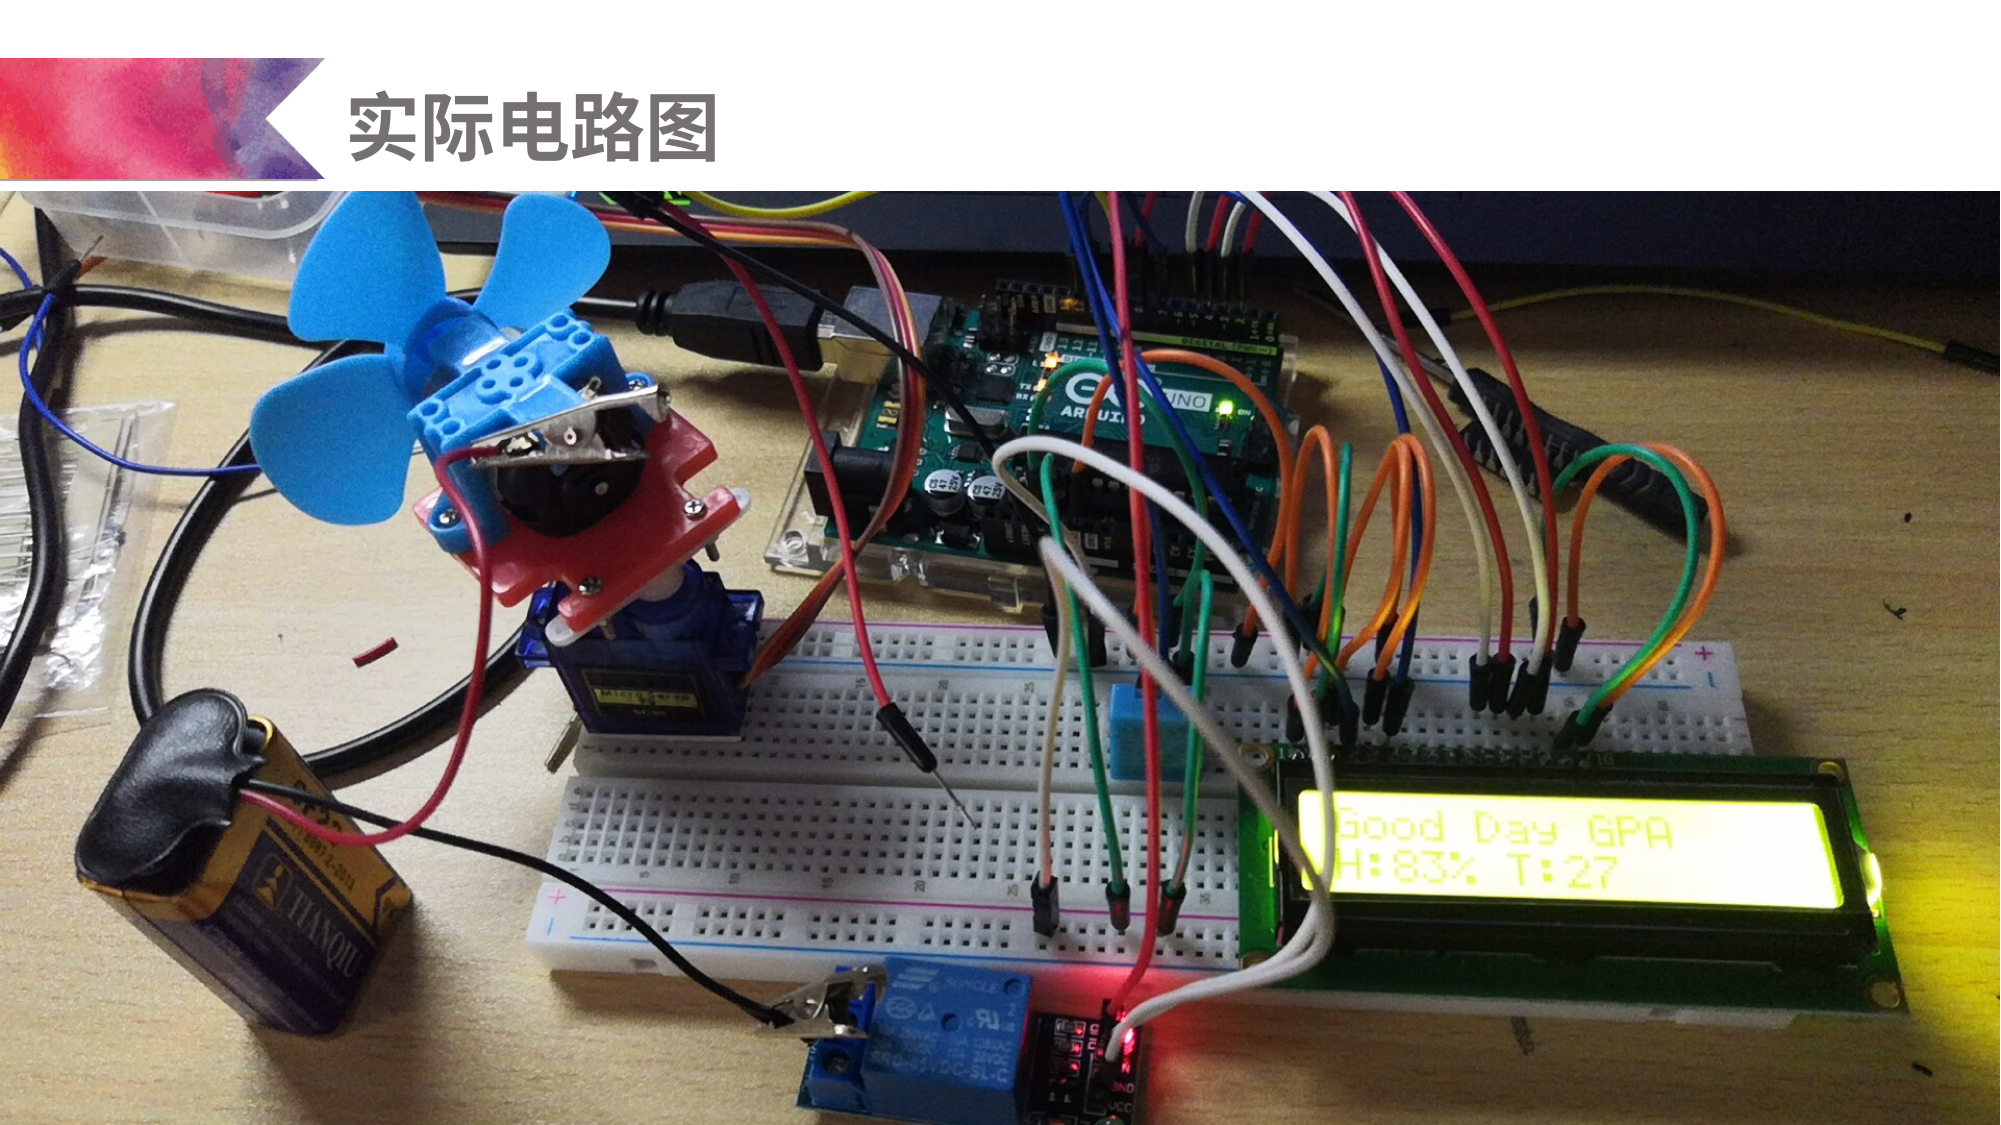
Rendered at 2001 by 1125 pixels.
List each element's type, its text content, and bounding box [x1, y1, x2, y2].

picture [0, 191, 2000, 1125]
picture [0, 58, 326, 179]
text_box 实际电路图 [330, 72, 736, 178]
